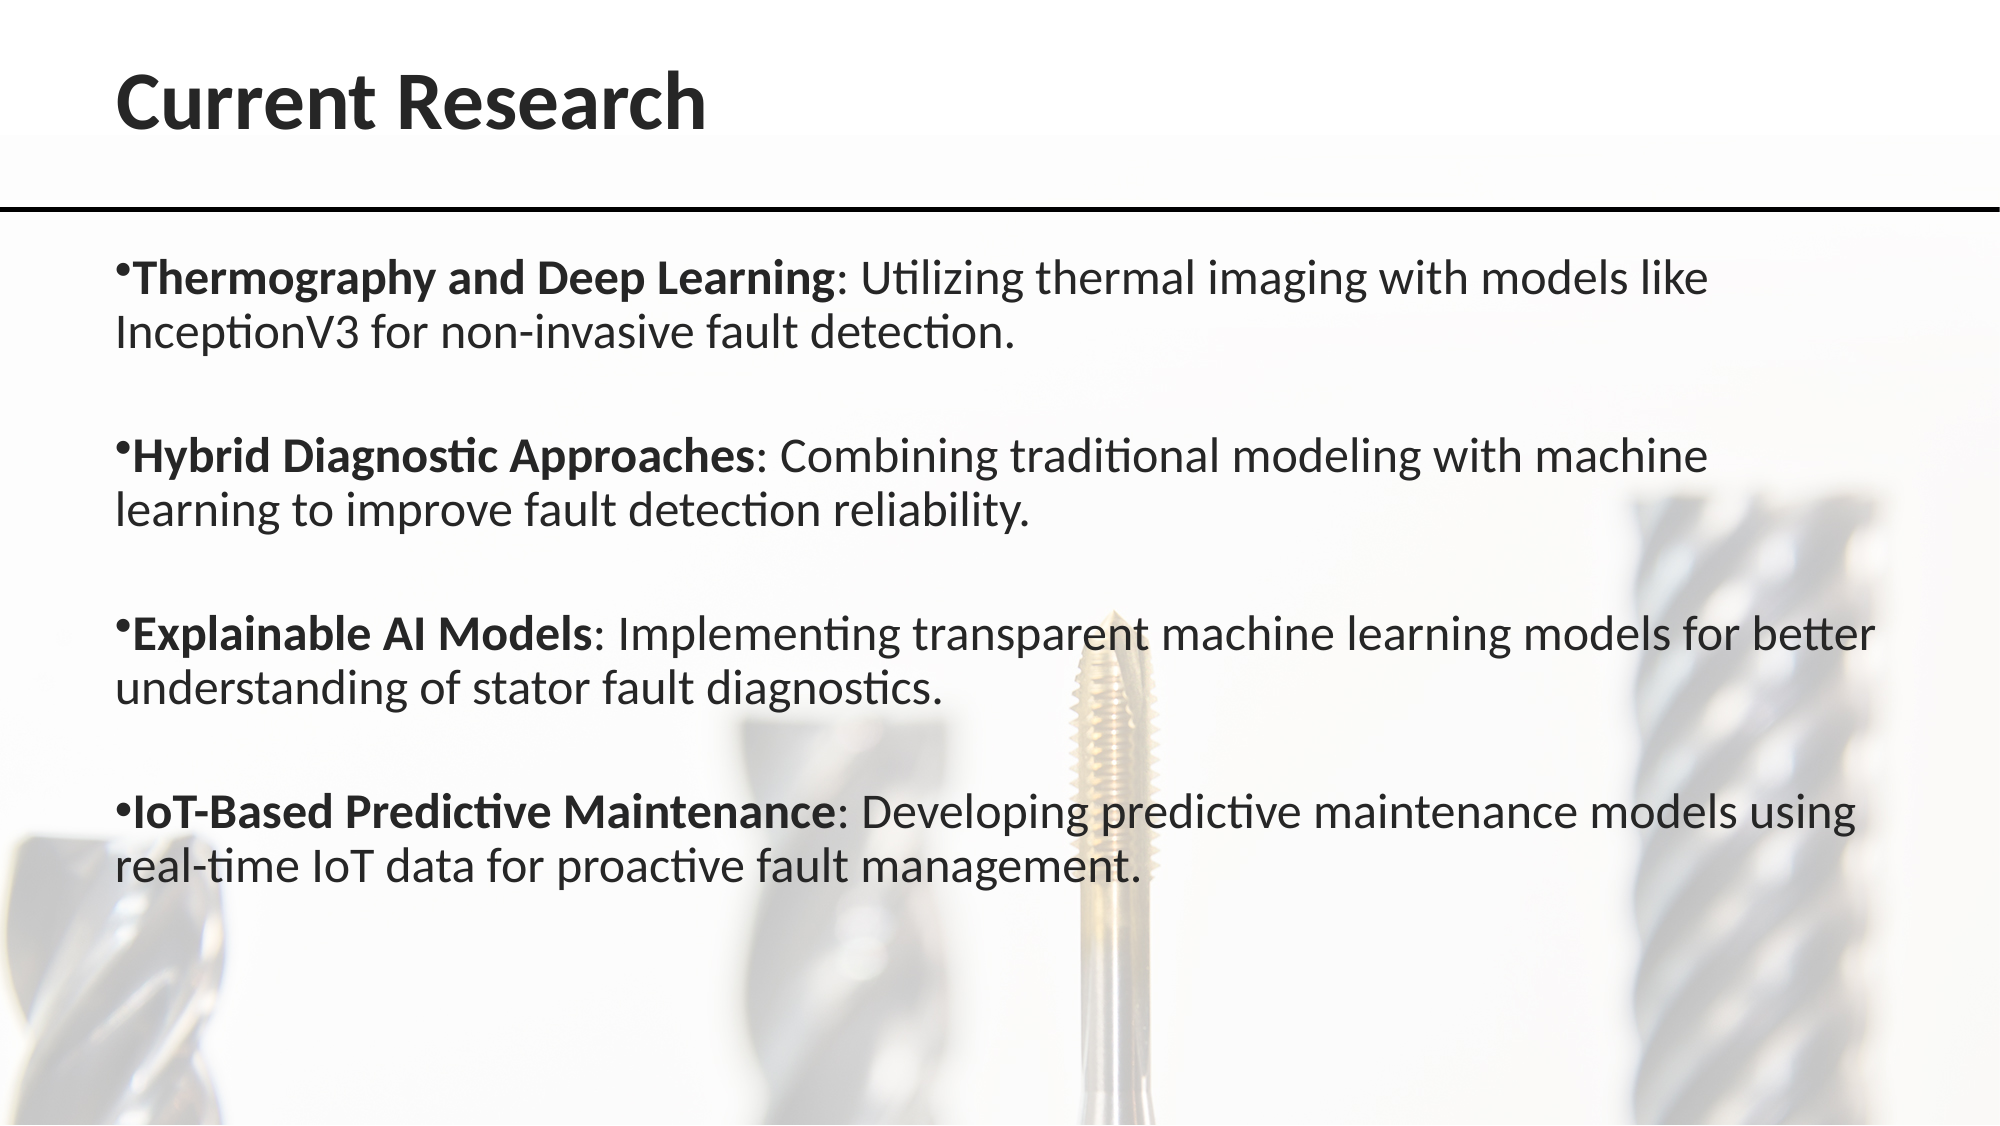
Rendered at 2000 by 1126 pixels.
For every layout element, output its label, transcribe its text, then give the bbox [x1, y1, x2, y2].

picture [0, 0, 2000, 1125]
list Thermography and Deep Learning: Utilizing thermal imaging with models like InceptionV3 for non-invasive fault detection. Hybrid Diagnostic Approaches: Combining traditional modeling with machine learning to improve fault detection reliability. Explainable AI Models: Implementing transparent machine learning models for better understanding of stator fault diagnostics. IoT-Based Predictive Maintenance: Developing predictive maintenance models using real-time IoT data for proactive fault management. [99, 243, 1900, 1036]
title Current Research [99, 31, 1900, 163]
